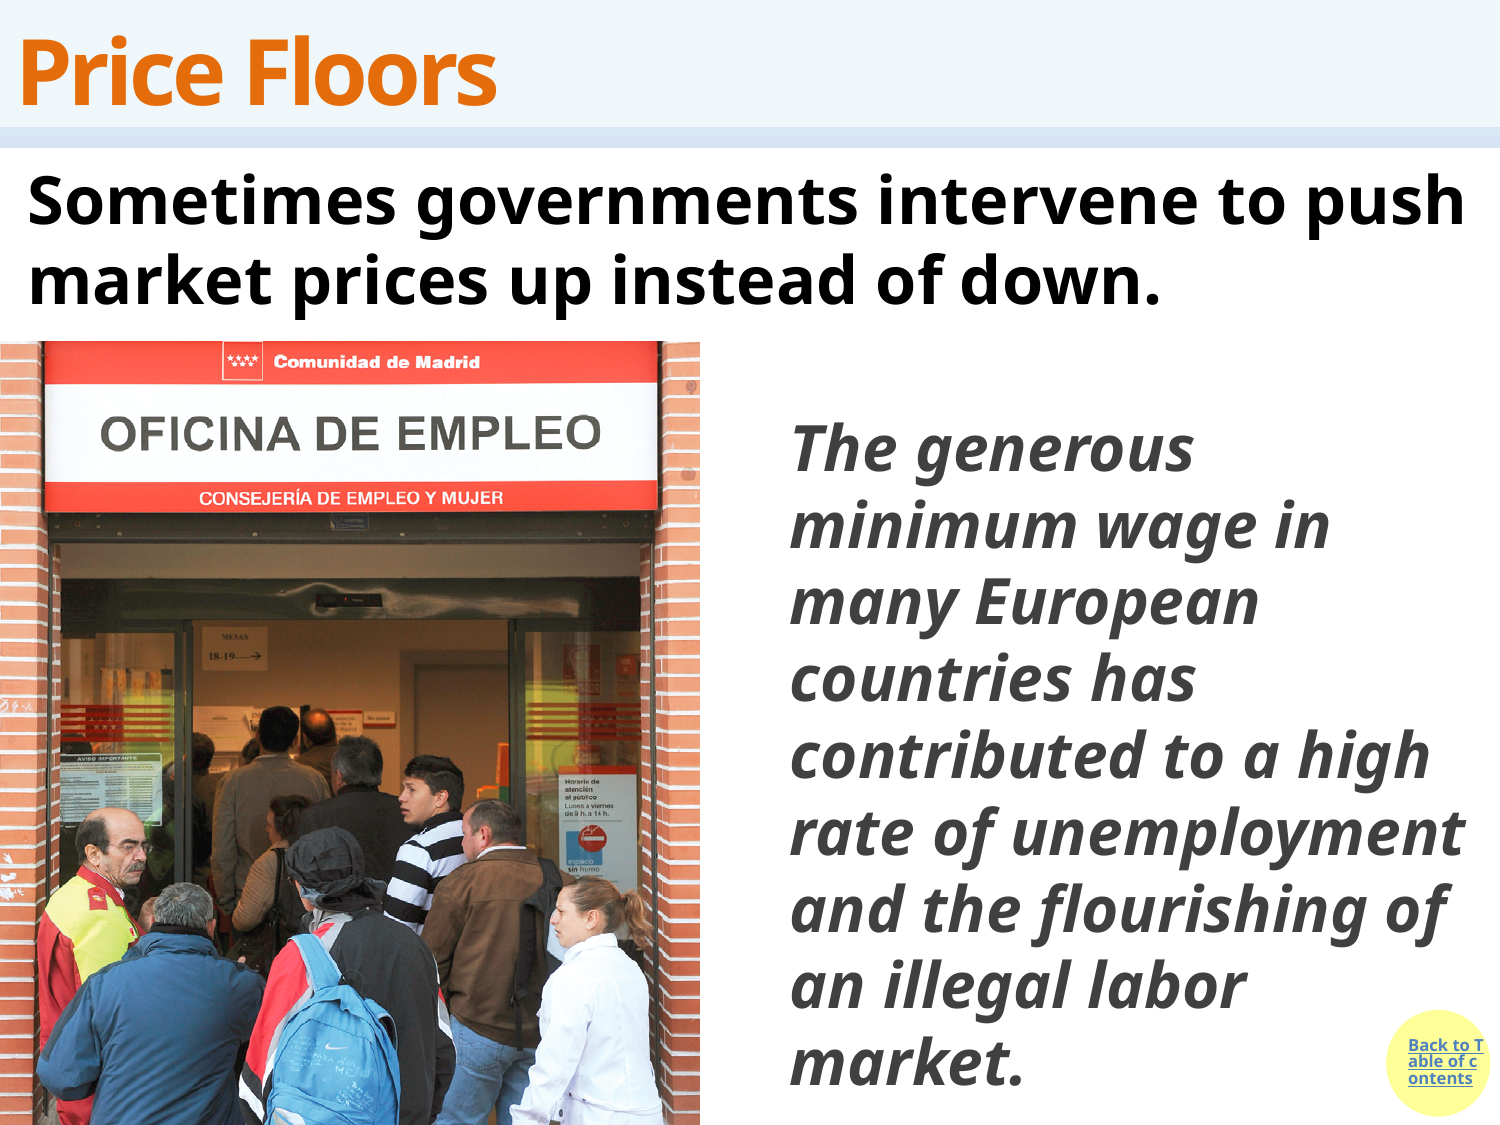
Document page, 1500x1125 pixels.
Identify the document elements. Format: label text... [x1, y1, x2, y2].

text_box The generous minimum wage in many European countries has contributed to a high rate of unemployment and the flourishing of an illegal labor market. [774, 399, 1488, 1113]
picture [0, 341, 701, 1125]
list Sometimes governments intervene to push market prices up instead of down. [12, 149, 1488, 350]
title Price Floors [0, 0, 1500, 138]
